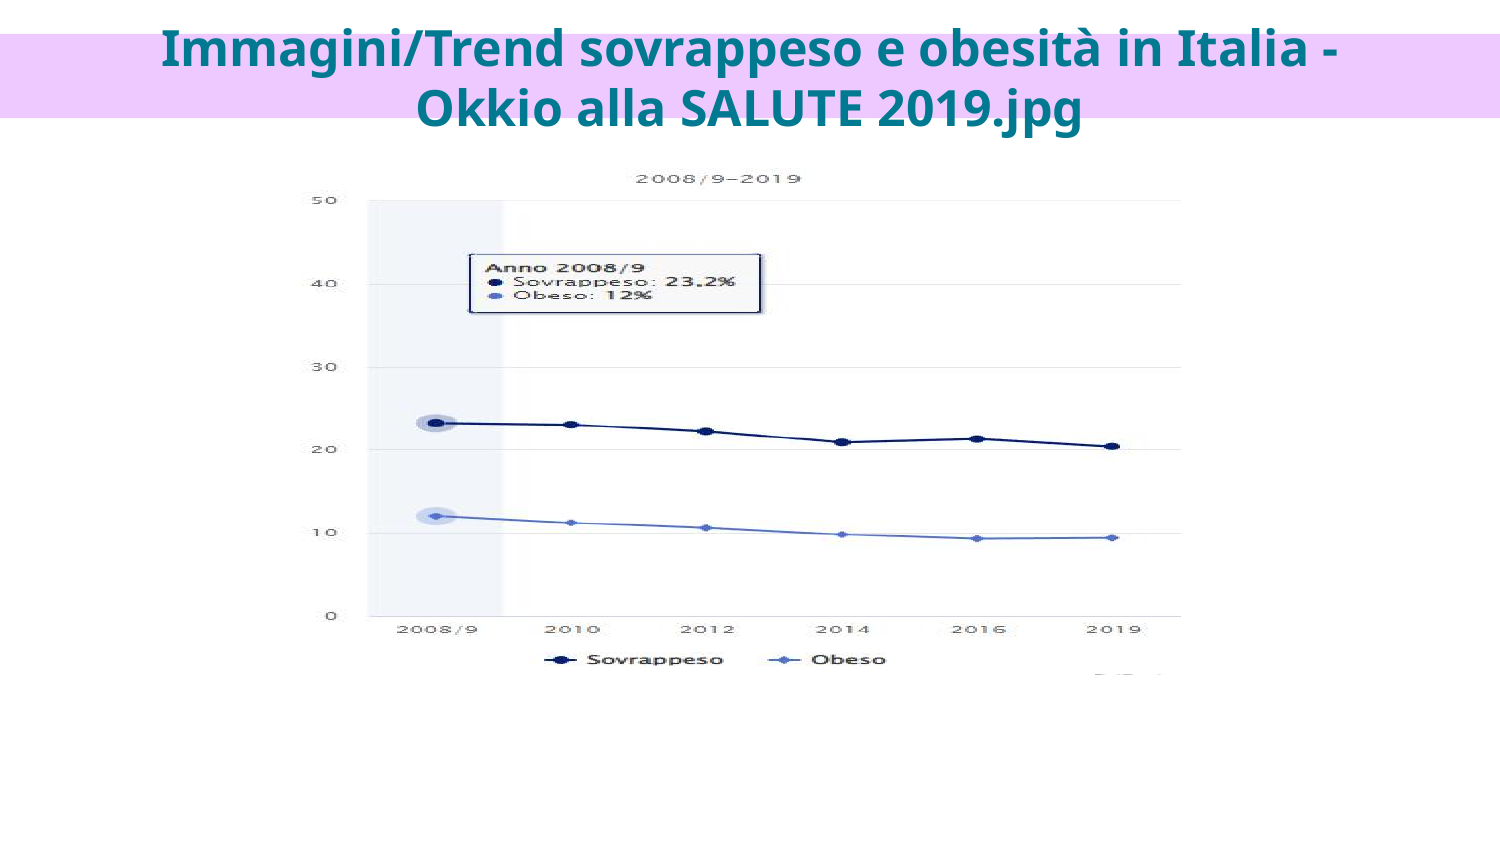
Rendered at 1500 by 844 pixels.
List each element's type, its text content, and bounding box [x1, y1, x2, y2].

text_box [0, 33, 1500, 119]
text_box Immagini/Trend sovrappeso e obesità in Italia - Okkio alla SALUTE 2019.jpg [74, 42, 1425, 110]
picture [299, 168, 1200, 676]
